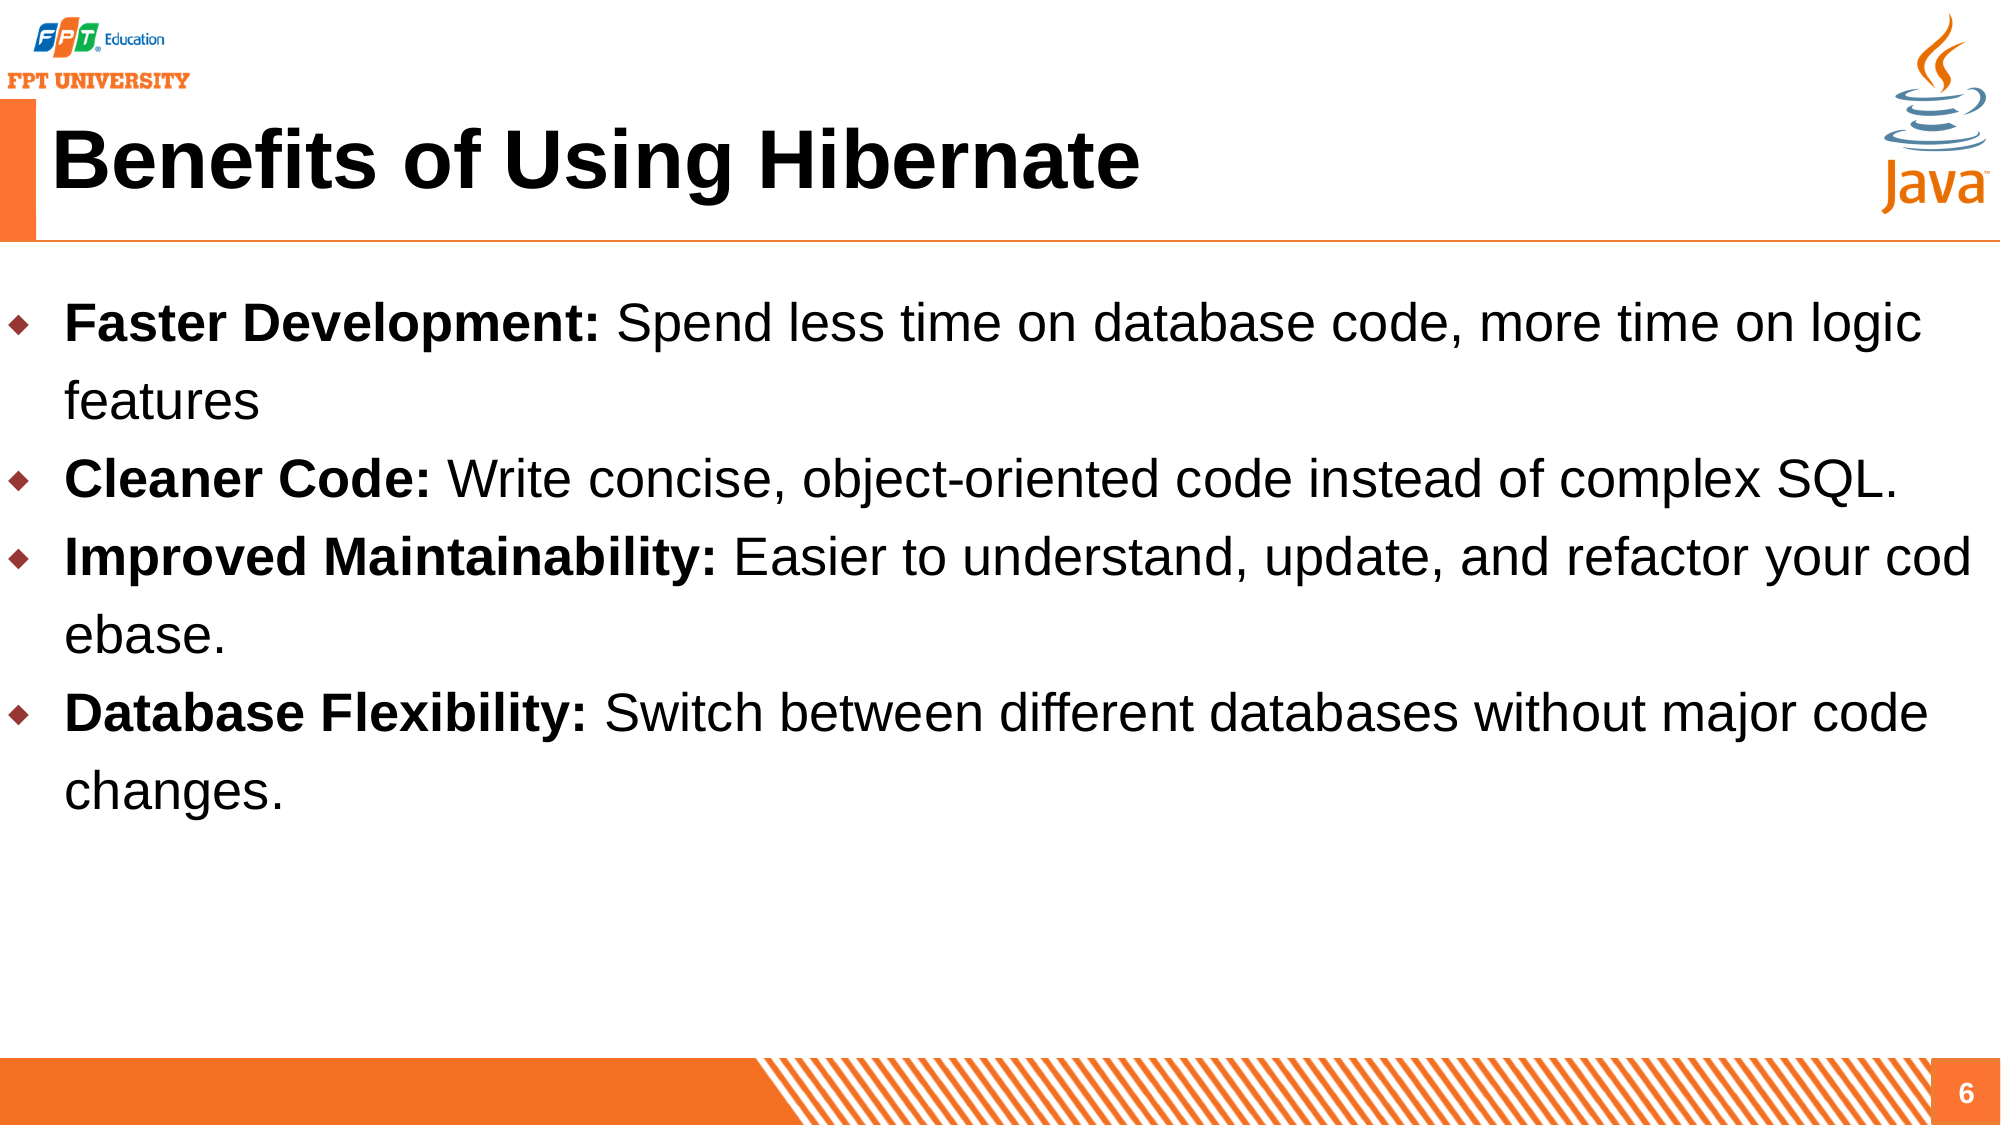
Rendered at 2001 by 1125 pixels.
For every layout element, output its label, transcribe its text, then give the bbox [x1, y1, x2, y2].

picture [0, 2, 197, 99]
slide_number 6 [1933, 1059, 2000, 1124]
title Benefits of Using Hibernate [36, 108, 1869, 215]
list Faster Development: Spend less time on database code, more time on logic features Cleaner Code: Write concise, object-oriented code instead of complex SQL. Improved Maintainability: Easier to understand, update, and refactor your codebase. Database Flexibility: Switch between different databases without major code changes. [0, 266, 2000, 1057]
picture [1868, 4, 2000, 226]
picture [0, 1058, 1934, 1125]
